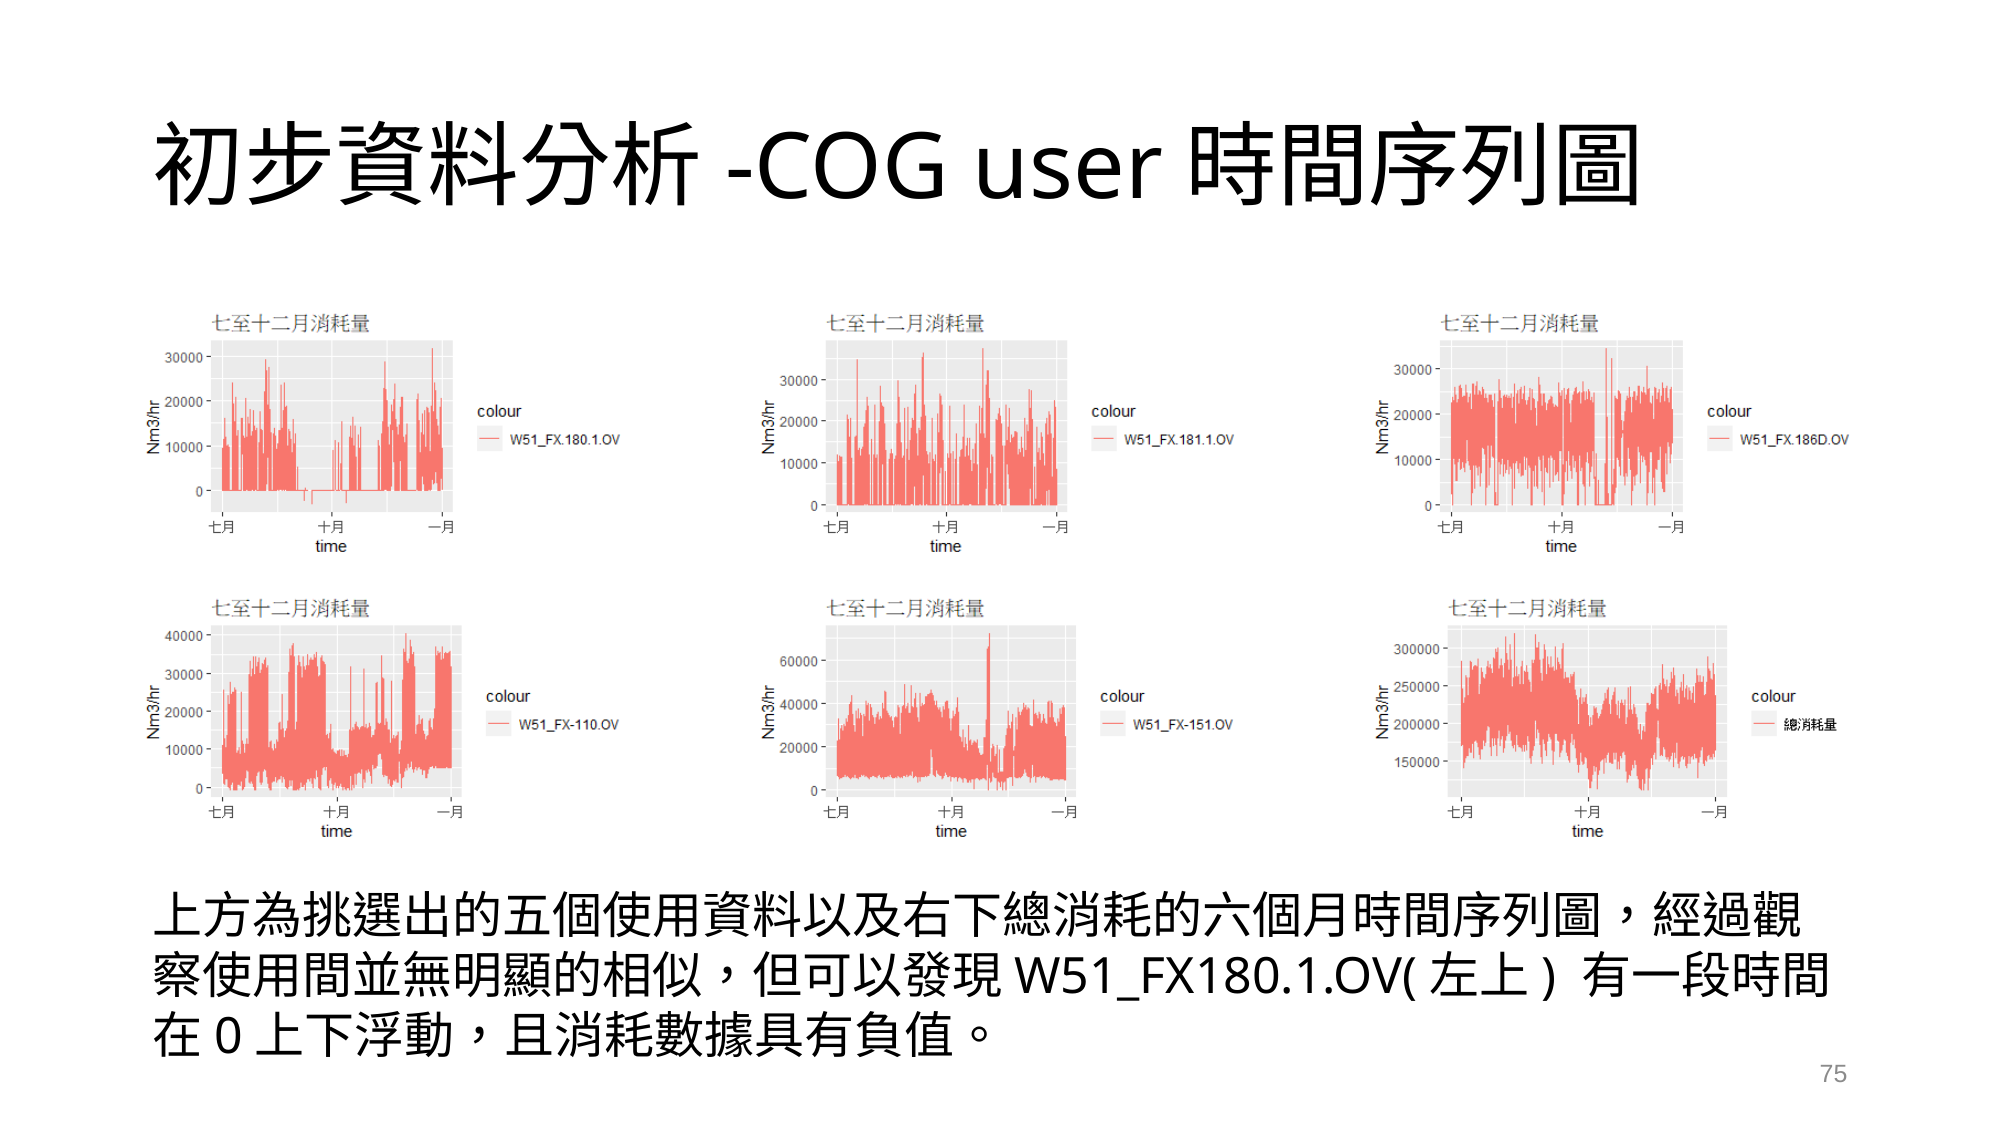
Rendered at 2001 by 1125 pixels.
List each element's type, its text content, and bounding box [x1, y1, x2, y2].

picture [1366, 305, 1863, 563]
title 初步資料分析-COG user時間序列圖 [137, 59, 1863, 278]
picture [1366, 590, 1863, 848]
picture [751, 305, 1248, 563]
picture [751, 590, 1248, 848]
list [137, 305, 634, 563]
text_box 上方為挑選出的五個使用資料以及右下總消耗的六個月時間序列圖，經過觀察使用間並無明顯的相似，但可以發現W51_FX180.1.OV(左上) 有一段時間在0上下浮動，且消耗數據具有負值。 [137, 875, 1863, 1125]
slide_number 75 [1412, 1042, 1863, 1103]
picture [137, 590, 634, 848]
